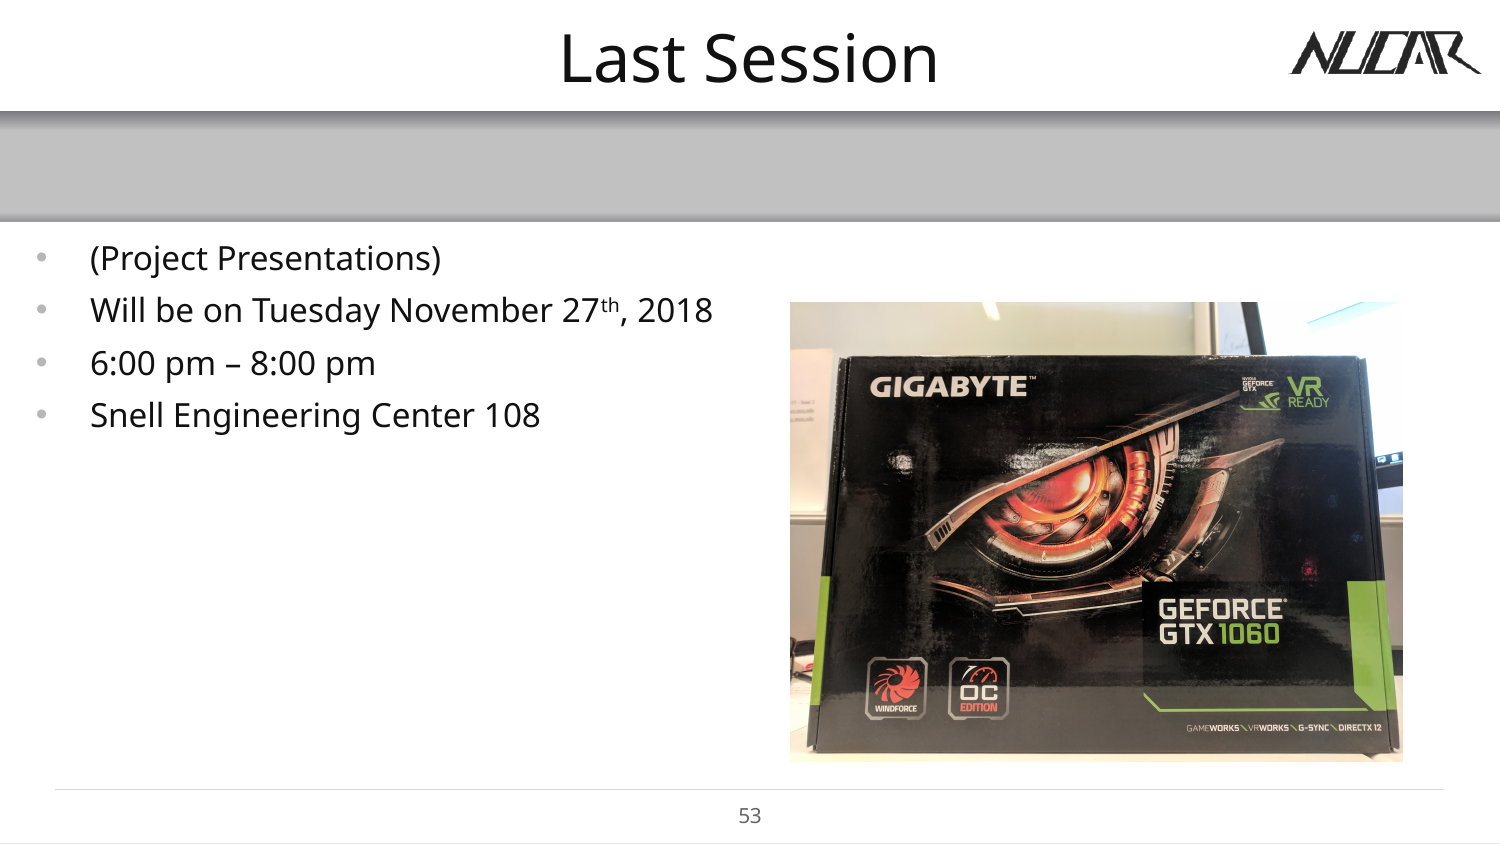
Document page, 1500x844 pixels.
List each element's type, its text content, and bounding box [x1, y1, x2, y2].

picture [789, 302, 1403, 763]
title Last Session [97, 0, 1403, 111]
list (Project Presentations) Will be on Tuesday November 27th, 2018 6:00 pm – 8:00 pm Snell Engineering Center 108 [0, 221, 1500, 735]
slide_number 53 [97, 789, 1403, 844]
